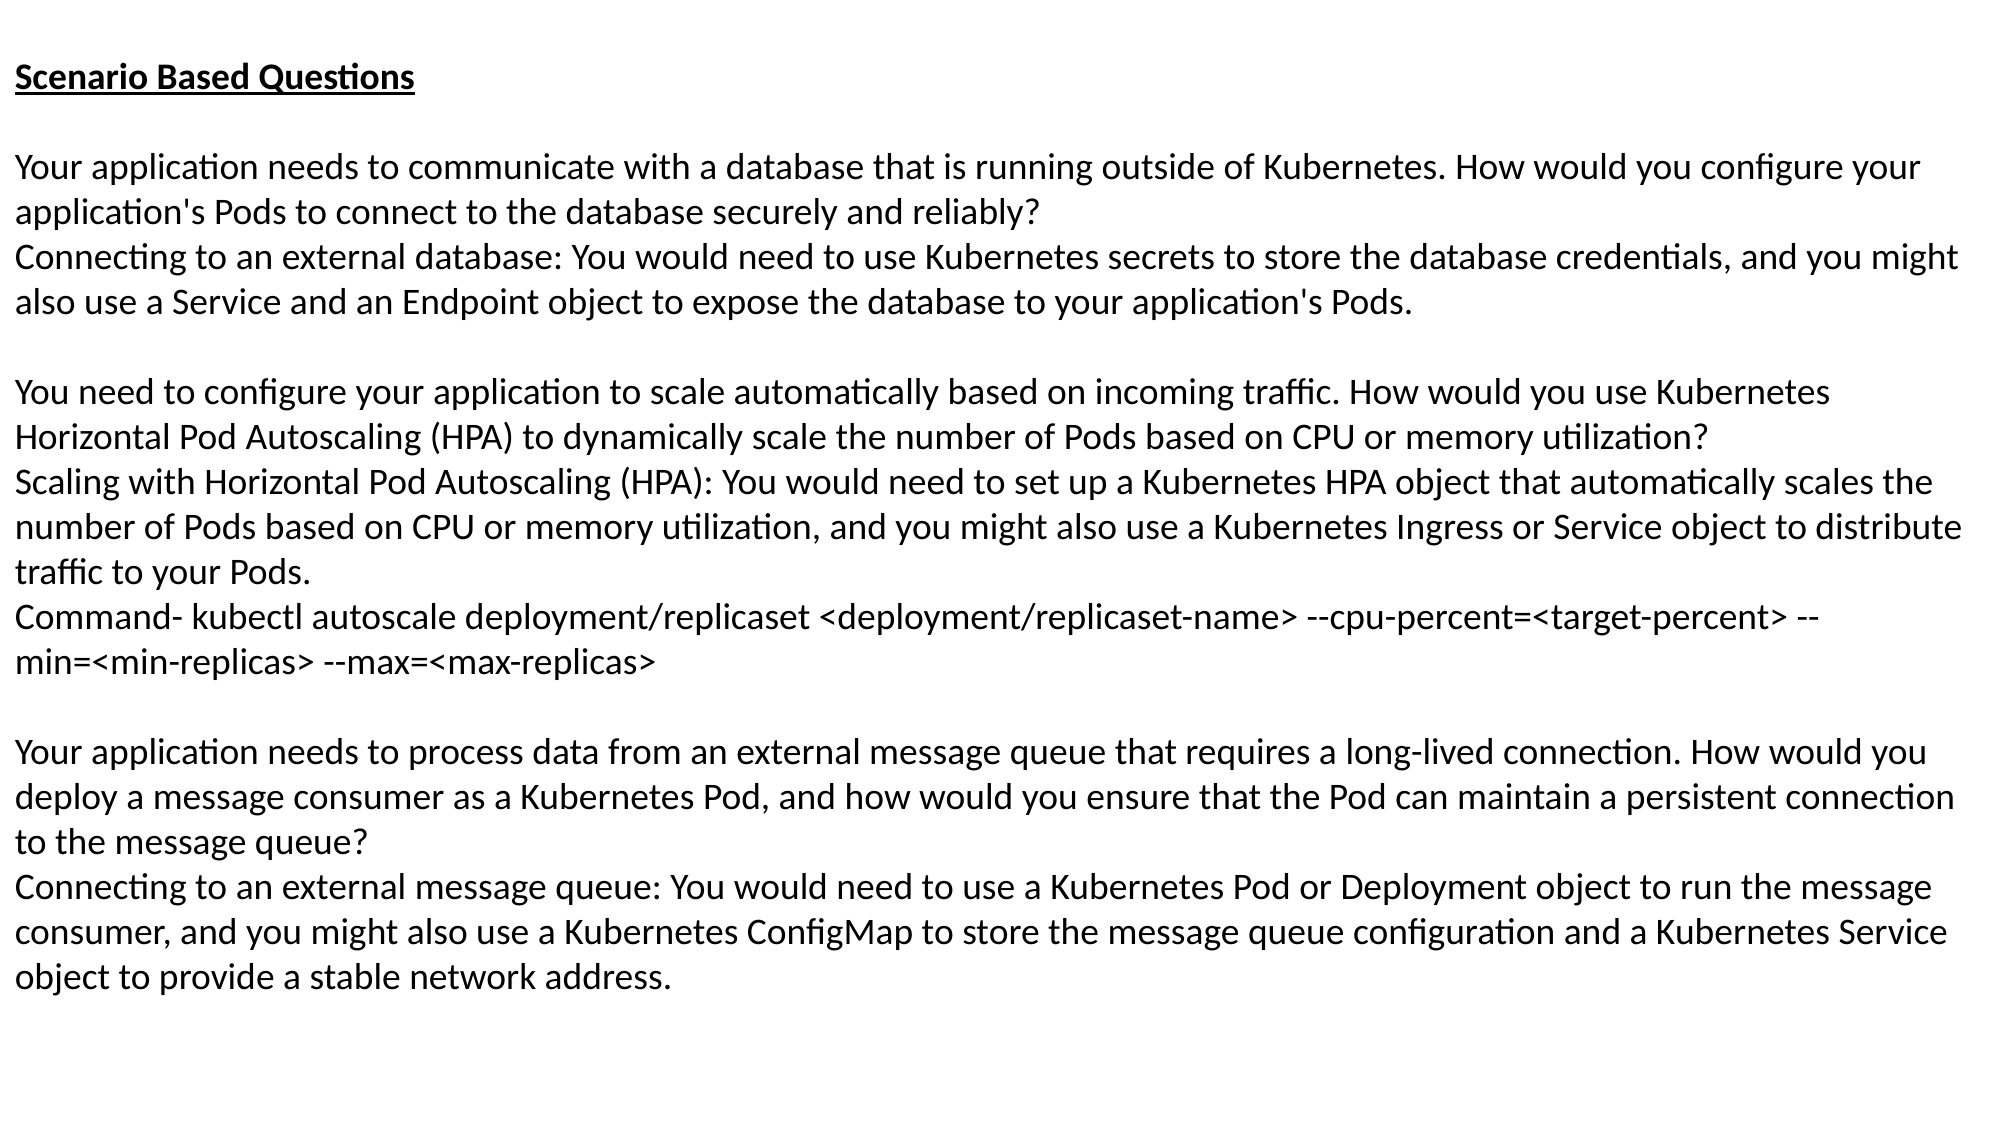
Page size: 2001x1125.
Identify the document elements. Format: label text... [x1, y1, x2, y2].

text_box Scenario Based Questions Your application needs to communicate with a database that is running outside of Kubernetes. How would you configure your application's Pods to connect to the database securely and reliably? Connecting to an external database: You would need to use Kubernetes secrets to store the database credentials, and you might also use a Service and an Endpoint object to expose the database to your application's Pods. You need to configure your application to scale automatically based on incoming traffic. How would you use Kubernetes Horizontal Pod Autoscaling (HPA) to dynamically scale the number of Pods based on CPU or memory utilization? Scaling with Horizontal Pod Autoscaling (HPA): You would need to set up a Kubernetes HPA object that automatically scales the number of Pods based on CPU or memory utilization, and you might also use a Kubernetes Ingress or Service object to distribute traffic to your Pods. Command- kubectl autoscale deployment/replicaset <deployment/replicaset-name> --cpu-percent=<target-percent> --min=<min-replicas> --max=<max-replicas> Your application needs to process data from an external message queue that requires a long-lived connection. How would you deploy a message consumer as a Kubernetes Pod, and how would you ensure that the Pod can maintain a persistent connection to the message queue? Connecting to an external message queue: You would need to use a Kubernetes Pod or Deployment object to run the message consumer, and you might also use a Kubernetes ConfigMap to store the message queue configuration and a Kubernetes Service object to provide a stable network address. [0, 0, 2000, 1050]
